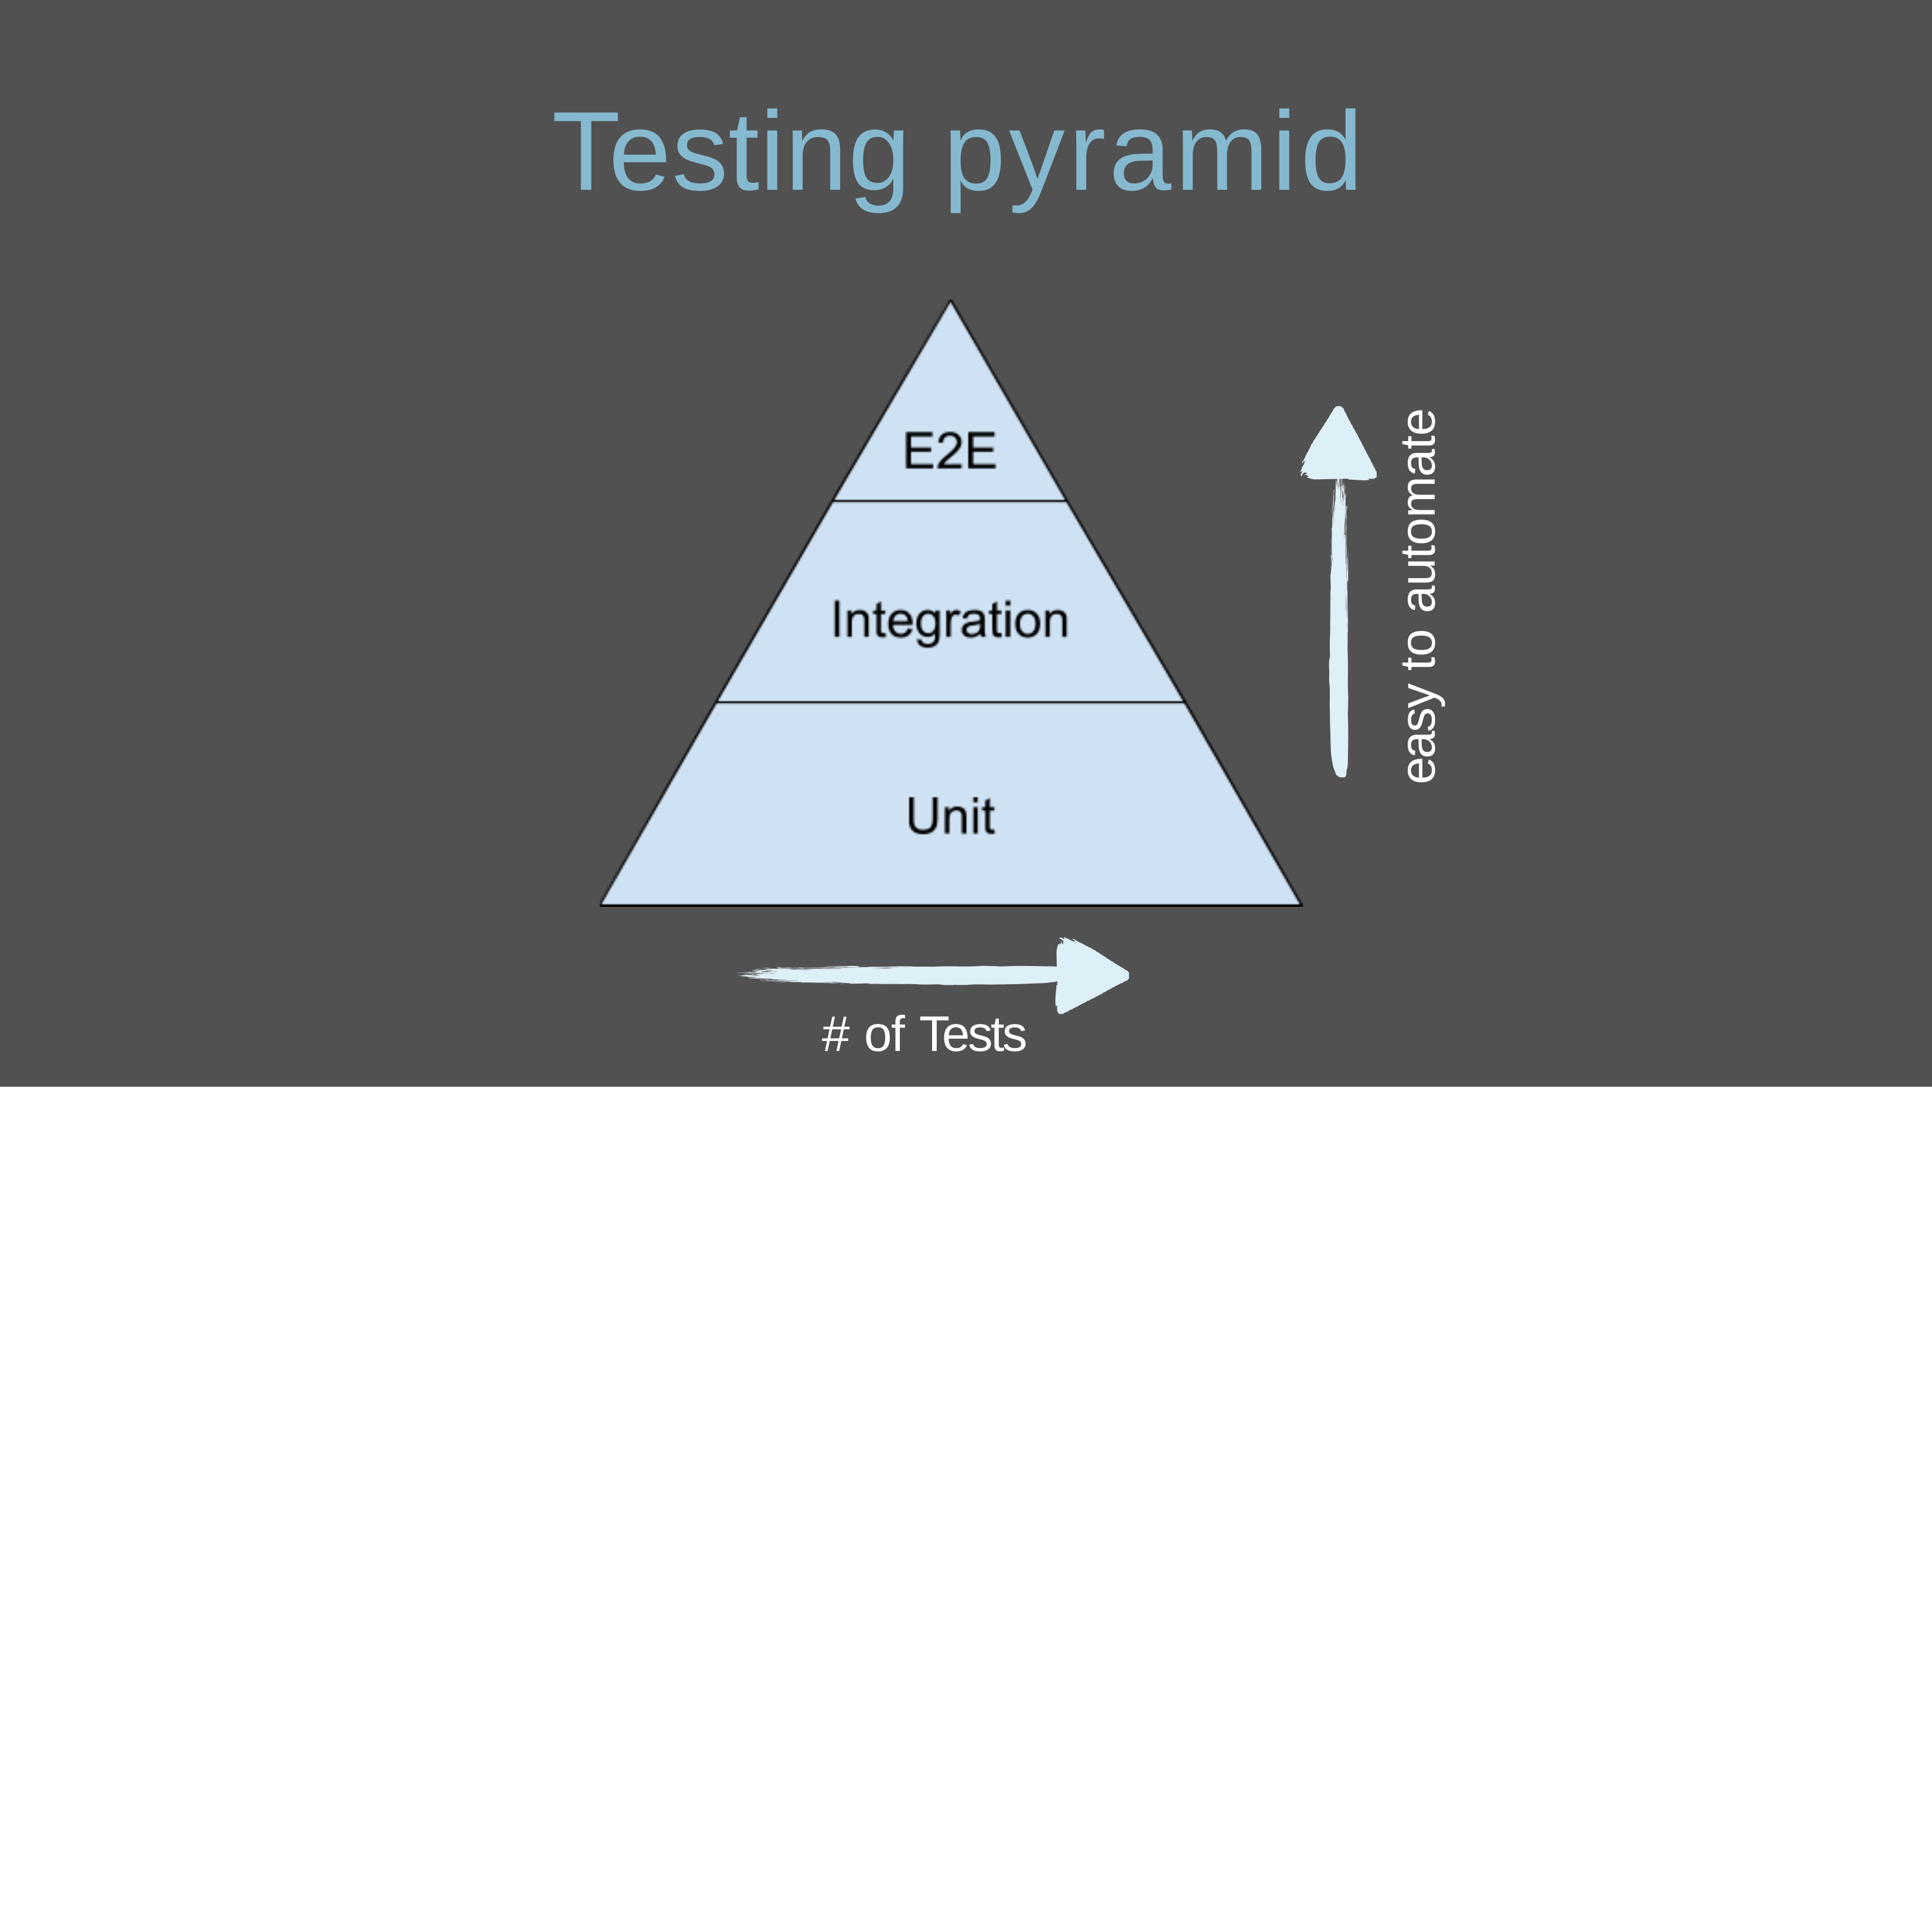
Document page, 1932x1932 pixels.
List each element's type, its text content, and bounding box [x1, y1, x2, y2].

title Testing pyramid [551, 76, 1381, 401]
text_box [736, 937, 1129, 1014]
text_box # of Tests [821, 999, 1032, 1061]
text_box [1300, 406, 1377, 777]
text_box easy to automate [1397, 408, 1451, 786]
text_box [599, 299, 1303, 907]
